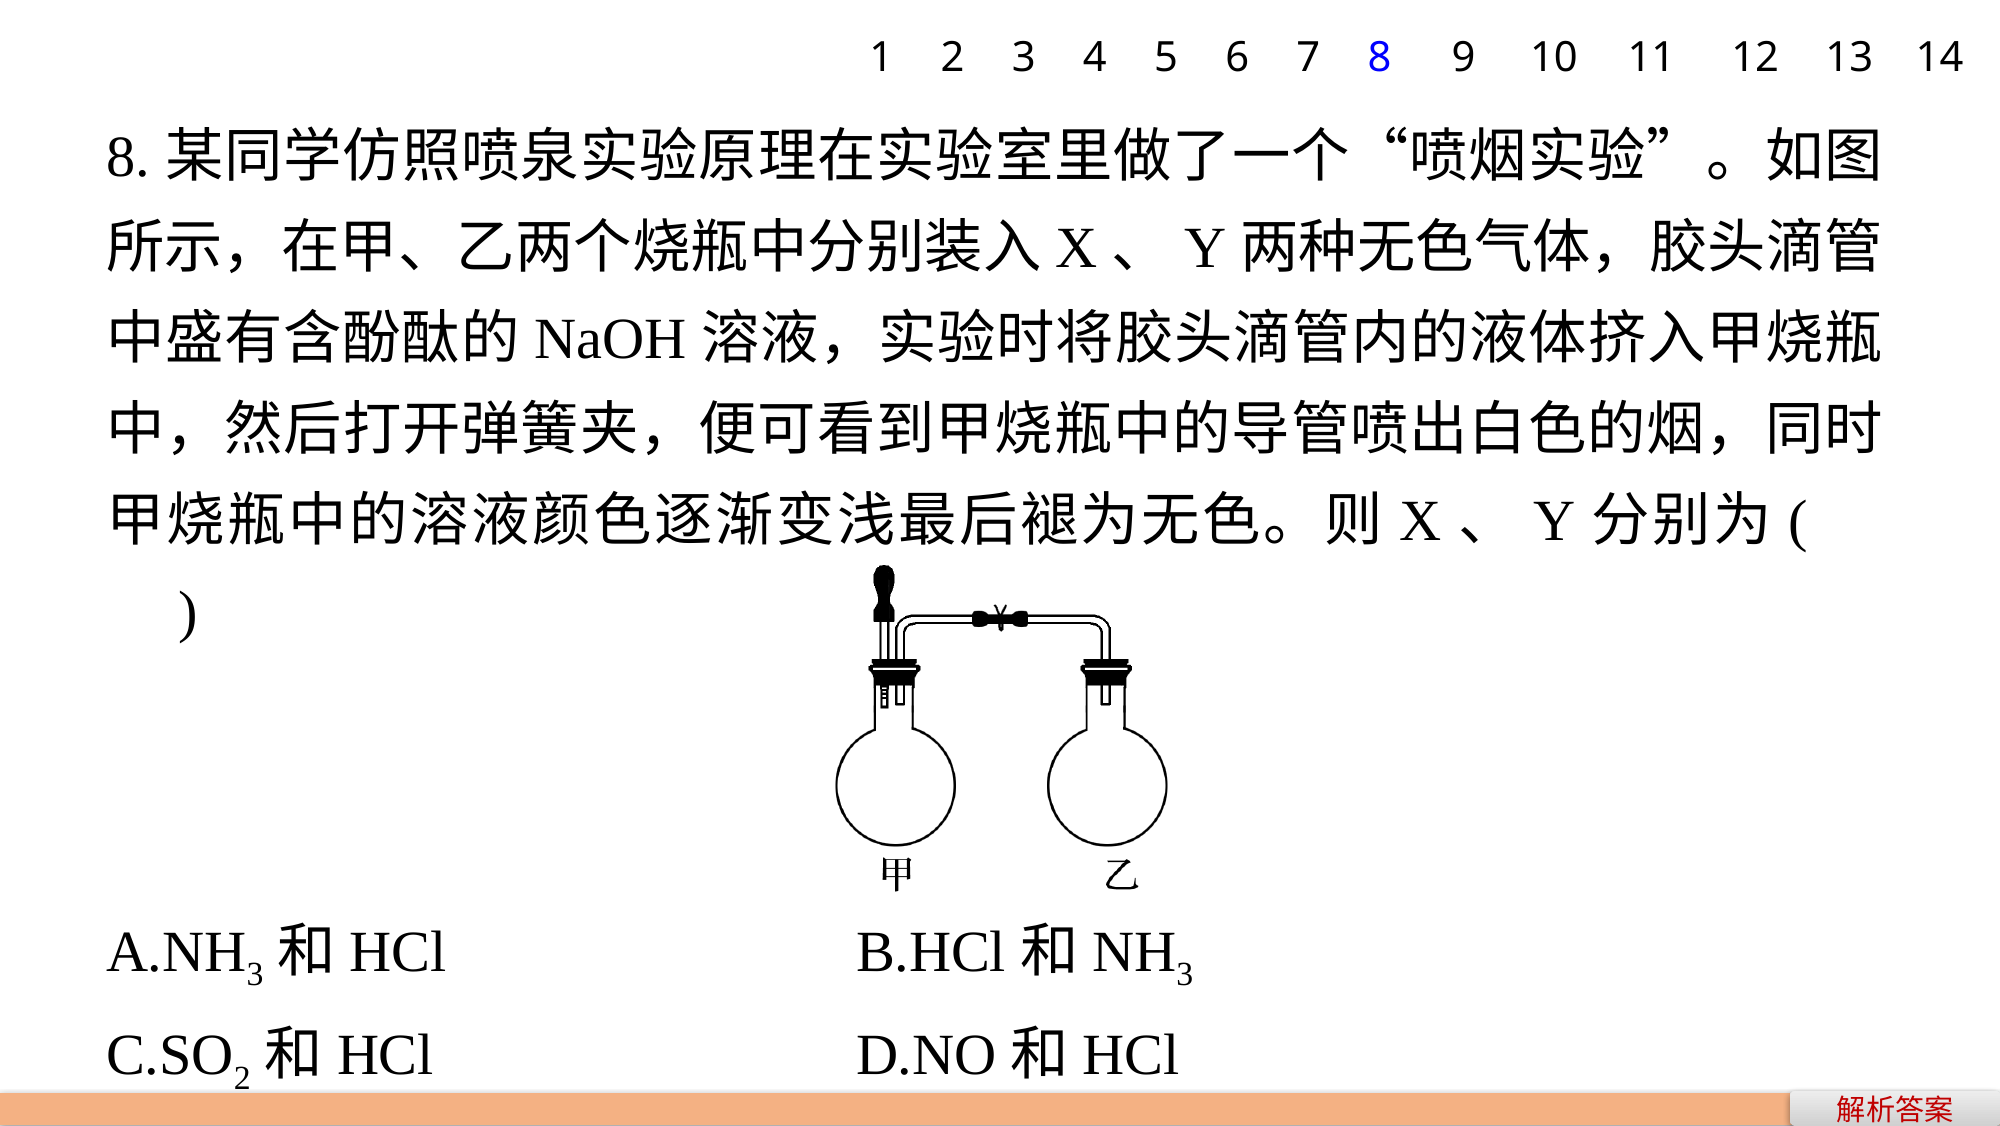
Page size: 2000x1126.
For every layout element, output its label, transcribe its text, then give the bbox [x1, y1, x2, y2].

text_box 4 [1067, 7, 1127, 102]
text_box 5 [1139, 7, 1199, 102]
text_box 14 [1905, 7, 1984, 102]
text_box 11 [1610, 7, 1696, 102]
text_box 1 [854, 7, 914, 102]
text_box 解析答案 [1788, 1089, 2000, 1126]
picture [825, 558, 1182, 903]
text_box 8.某同学仿照喷泉实验原理在实验室里做了一个“喷烟实验”。如图所示，在甲、乙两个烧瓶中分别装入X、Y两种无色气体，胶头滴管中盛有含酚酞的NaOH溶液，实验时将胶头滴管内的液体挤入甲烧瓶中，然后打开弹簧夹，便可看到甲烧瓶中的导管喷出白色的烟，同时甲烧瓶中的溶液颜色逐渐变浅最后褪为无色。则X、Y分别为( ) [91, 90, 1898, 651]
text_box 13 [1811, 7, 1894, 102]
text_box [0, 1092, 1787, 1126]
text_box 2 [925, 7, 985, 102]
text_box 7 [1281, 7, 1341, 102]
text_box 10 [1507, 7, 1599, 102]
text_box A.NH3和HCl B.HCl和NH3 C.SO2和HCl D.NO和HCl [91, 881, 1898, 1091]
text_box 8 [1352, 7, 1412, 102]
text_box 6 [1210, 7, 1270, 102]
text_box 12 [1707, 7, 1800, 102]
text_box 3 [996, 7, 1056, 102]
text_box 9 [1423, 7, 1496, 102]
